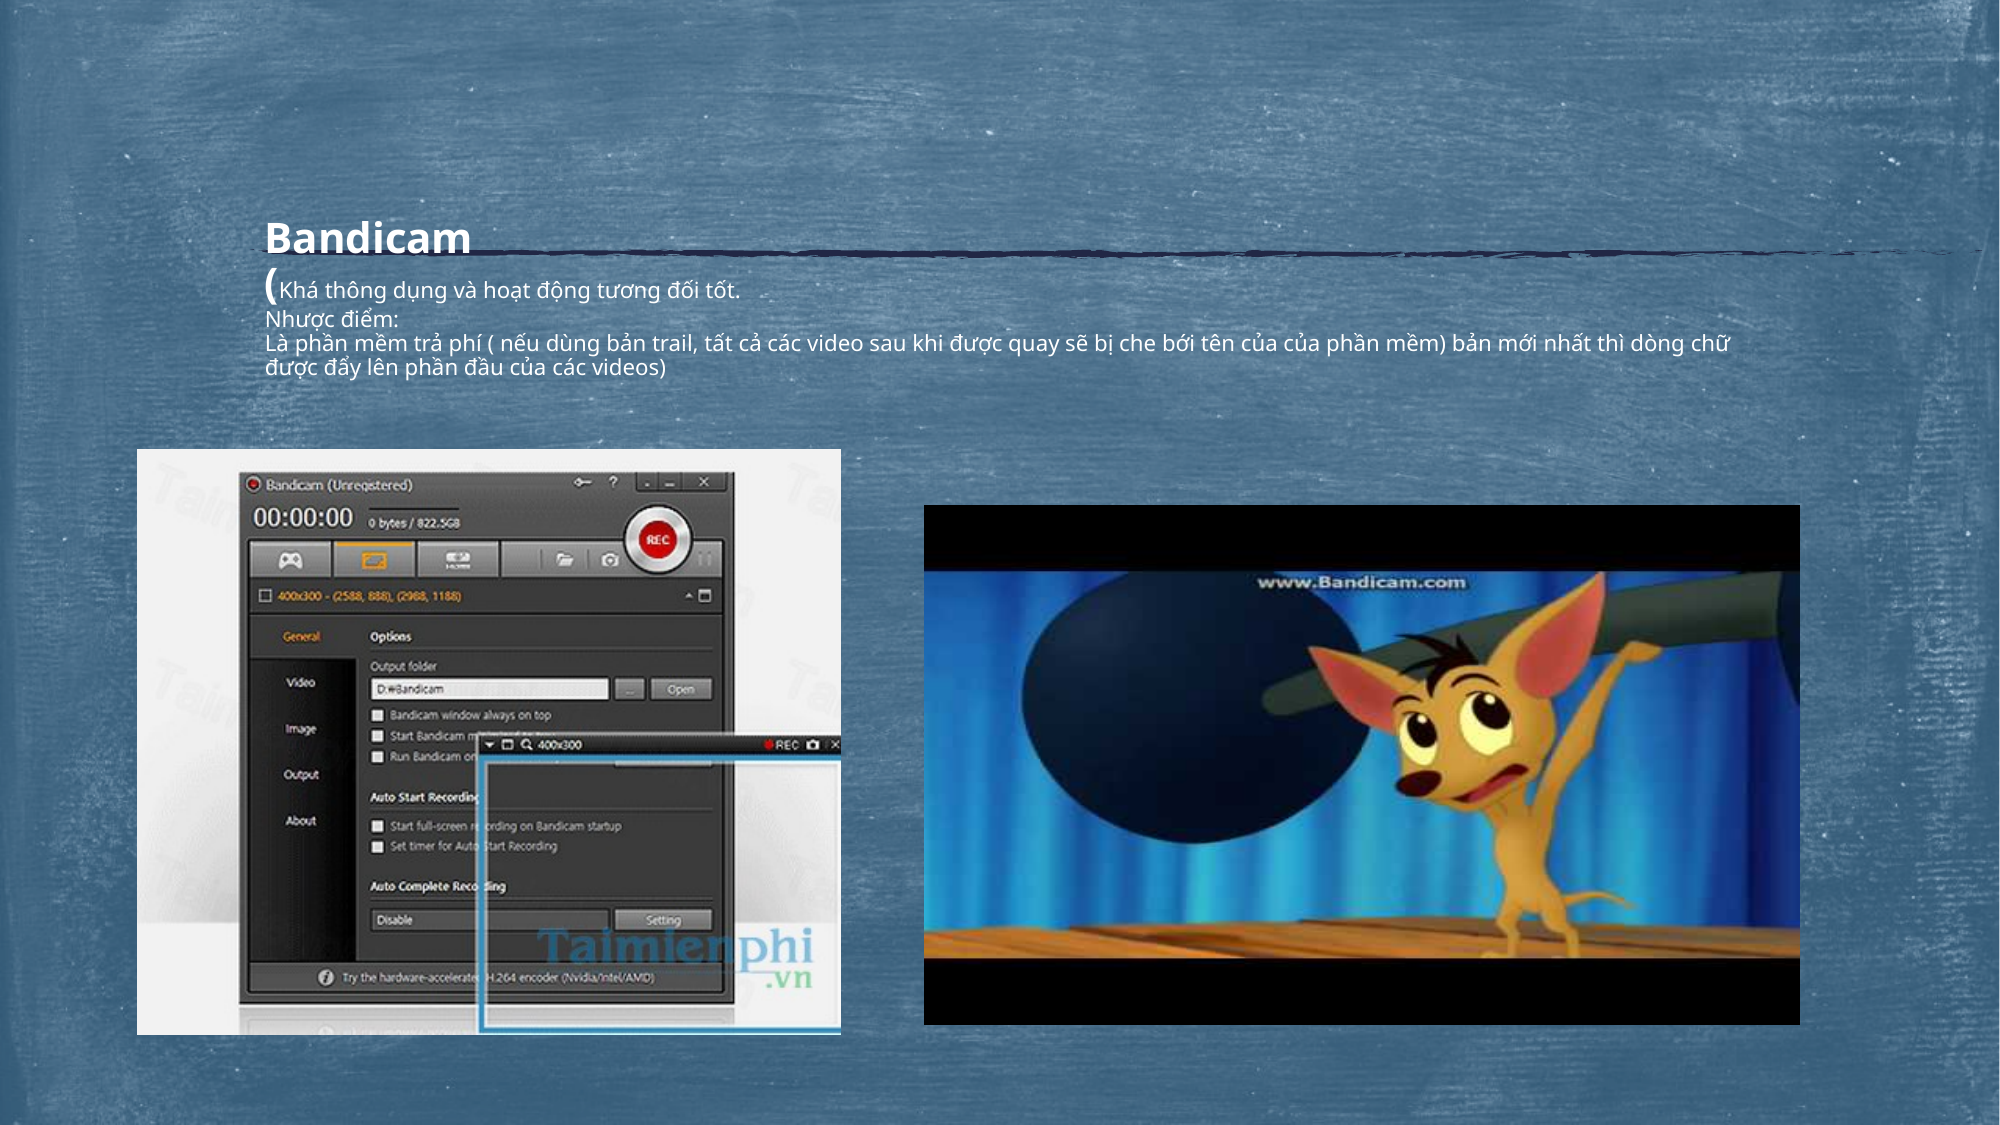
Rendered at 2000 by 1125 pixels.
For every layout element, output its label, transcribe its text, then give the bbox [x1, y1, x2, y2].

picture [924, 505, 1800, 1025]
picture [137, 449, 841, 1035]
title Bandicam (Khá thông dụng và hoạt động tương đối tốt. Nhược điểm: Là phần mềm trả phí ( nếu dùng bản trail, tất cả các video sau khi được quay sẽ bị che bới tên của của phần mềm) bản mới nhất thì dòng chữ được đẩy lên phần đầu của các videos) [249, 162, 1750, 388]
